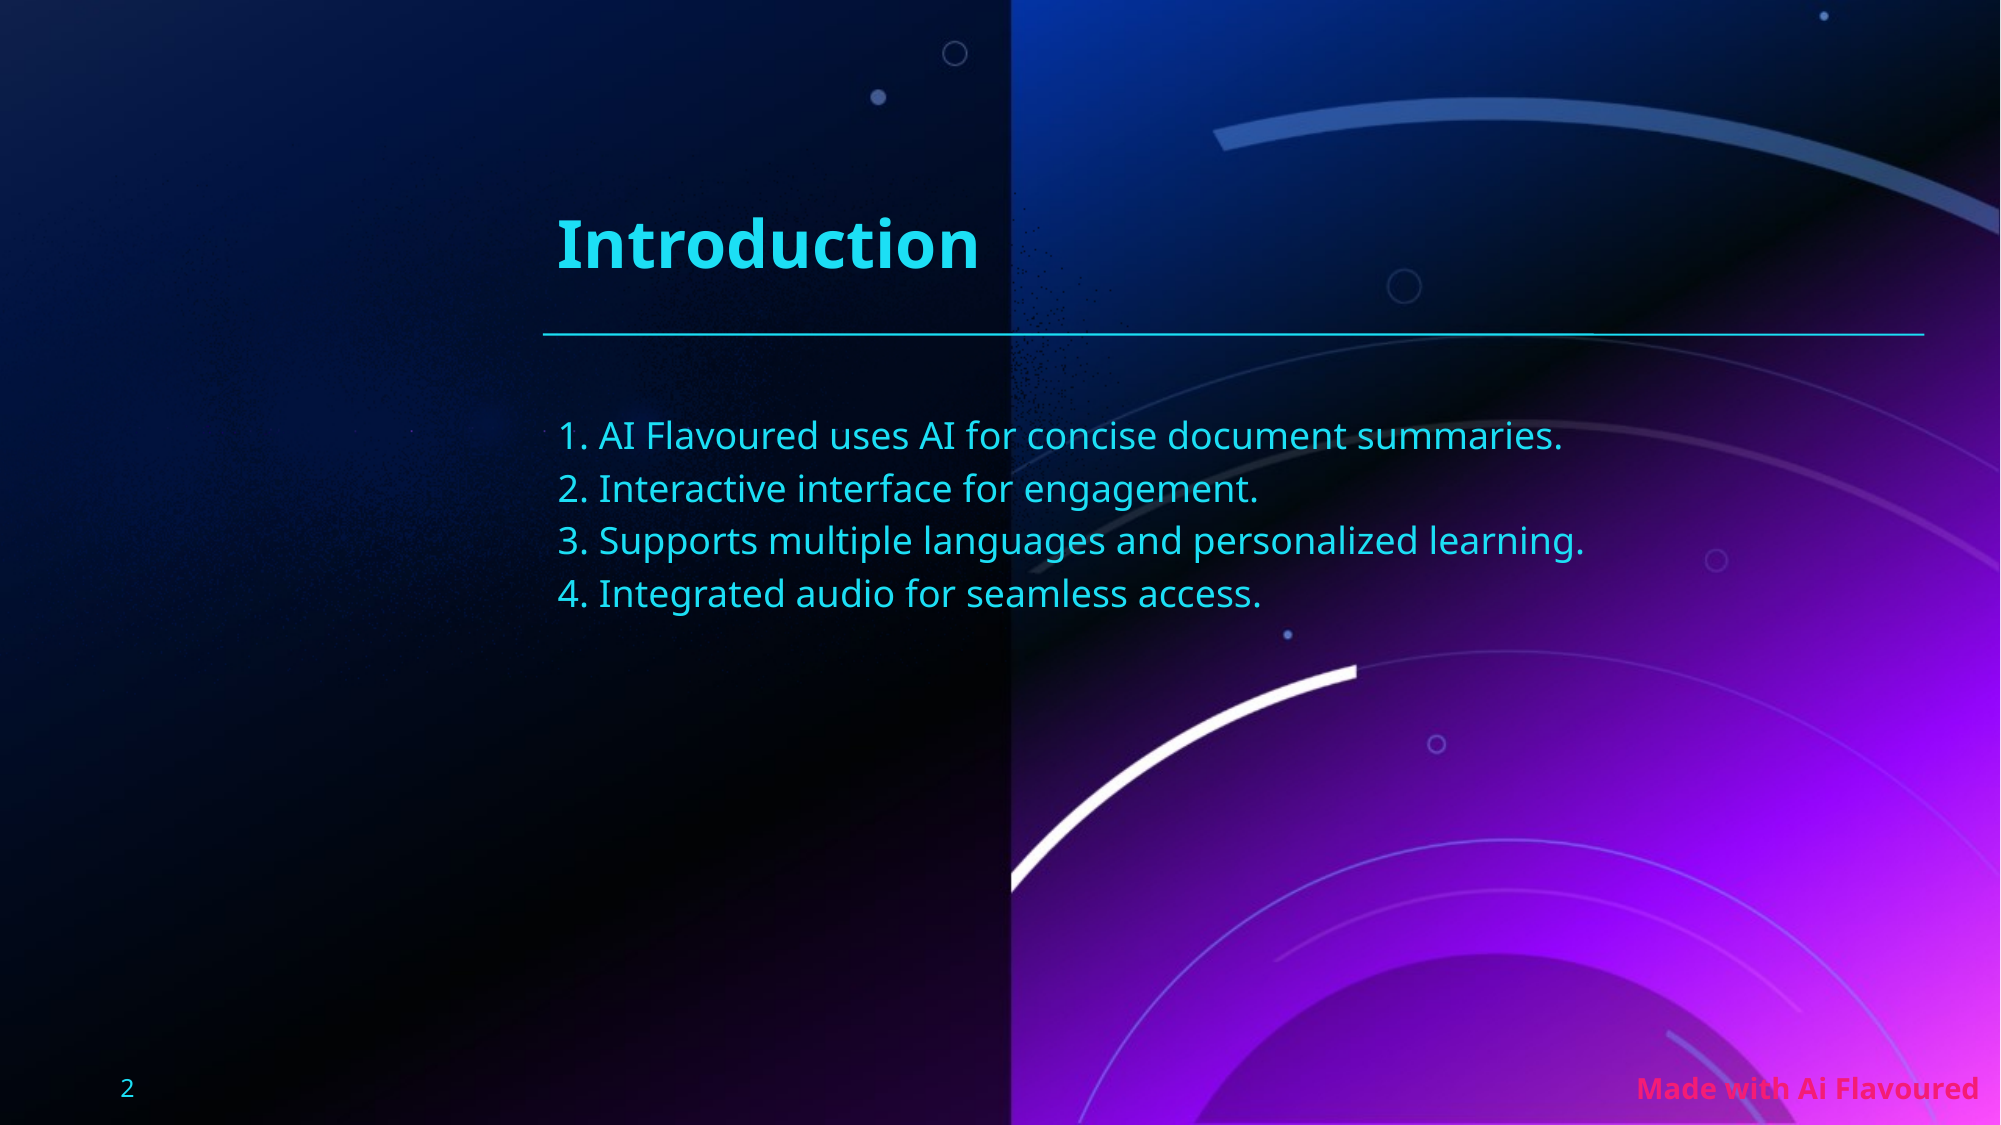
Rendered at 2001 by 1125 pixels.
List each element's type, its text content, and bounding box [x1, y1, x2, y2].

picture [0, 0, 2001, 1125]
title Introduction [543, 18, 1761, 290]
list 1. AI Flavoured uses AI for concise document summaries. 2. Interactive interface for engagement. 3. Supports multiple languages and personalized learning. 4. Integrated audio for seamless access. [543, 404, 1761, 1008]
list 2 [75, 1057, 180, 1118]
